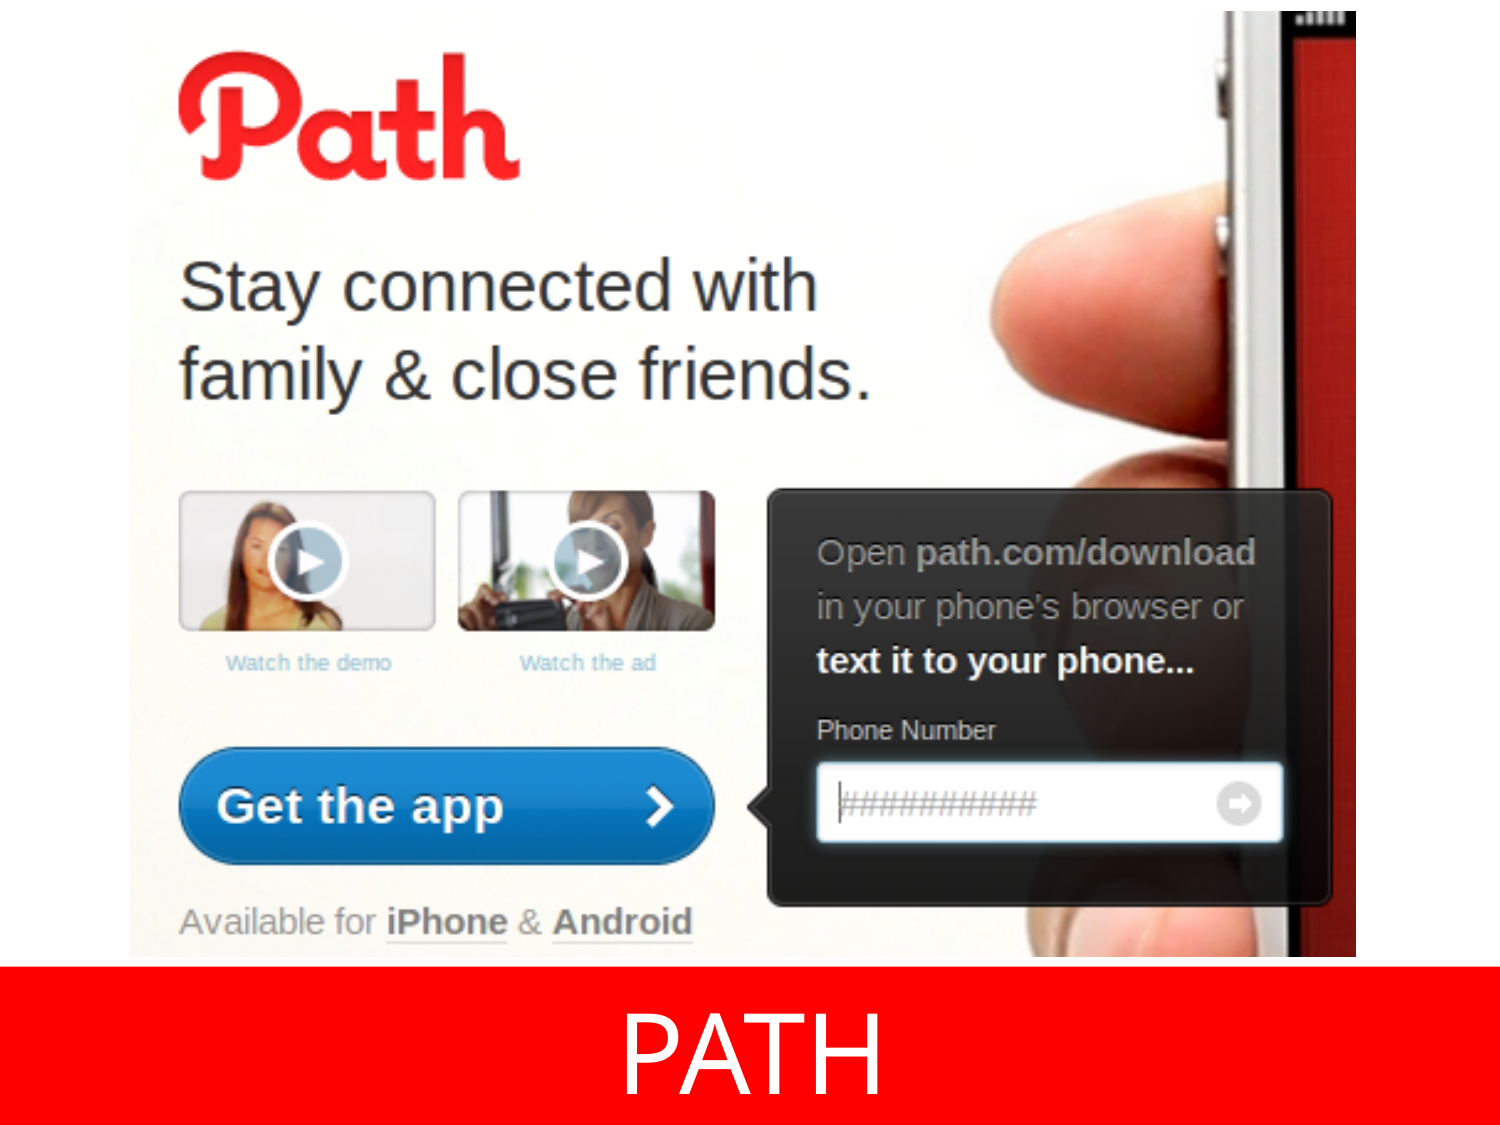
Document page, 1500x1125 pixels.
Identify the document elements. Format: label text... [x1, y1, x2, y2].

picture [130, 11, 1356, 957]
text_box PATH [28, 974, 1478, 1125]
